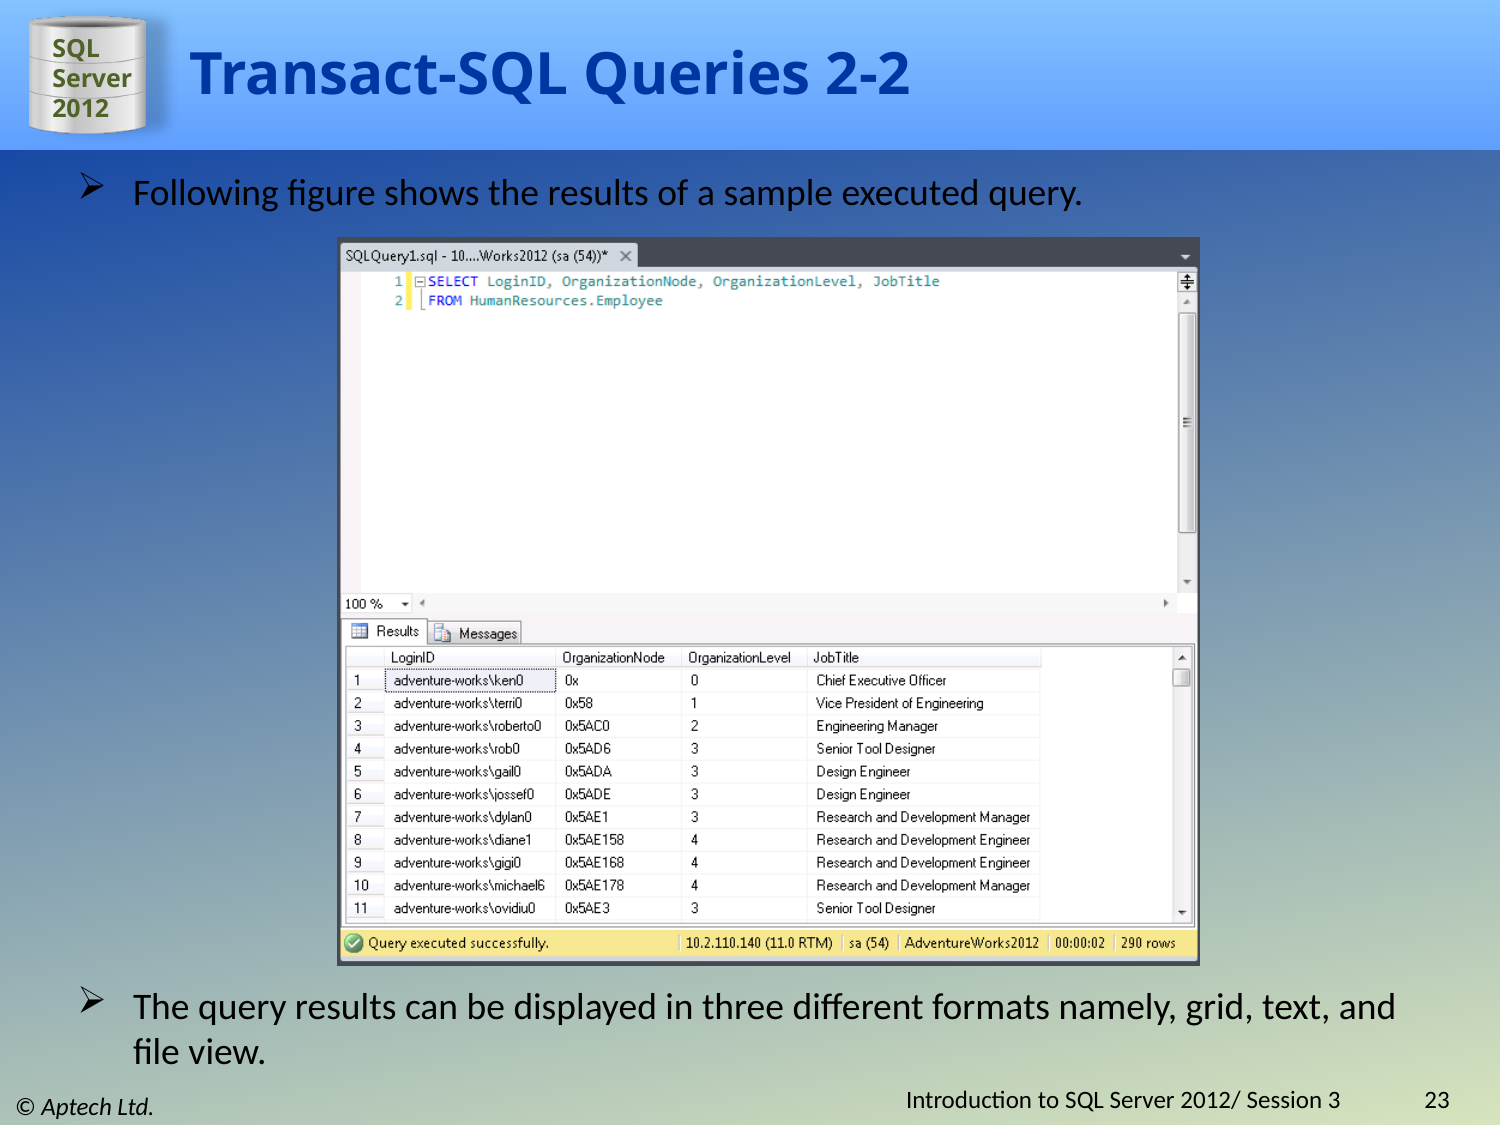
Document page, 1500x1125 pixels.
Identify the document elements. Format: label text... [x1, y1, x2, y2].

picture [24, 0, 150, 150]
text_box The query results can be displayed in three different formats namely, grid, text, and file view. [62, 974, 1438, 1080]
footer Introduction to SQL Server 2012/ Session 3 [375, 1084, 1363, 1113]
picture [337, 237, 1201, 967]
slide_number 23 [1363, 1084, 1465, 1113]
text_box Following figure shows the results of a sample executed query. [62, 160, 1438, 221]
title Transact-SQL Queries 2-2 [174, 37, 1426, 106]
